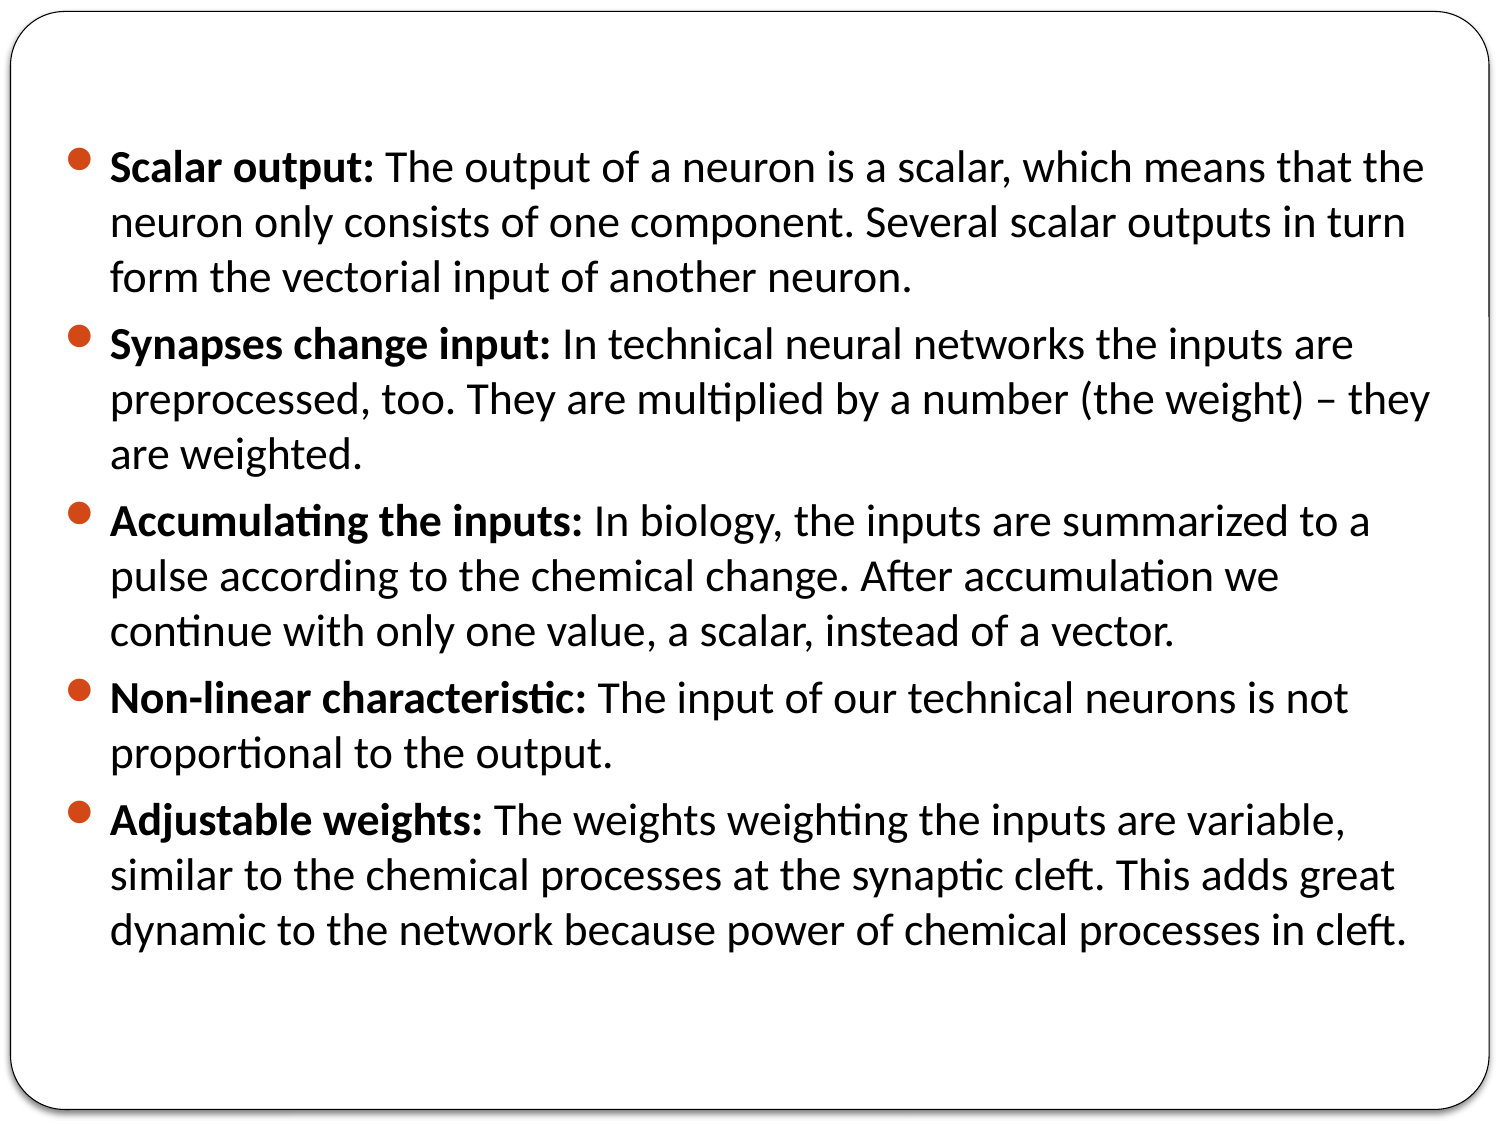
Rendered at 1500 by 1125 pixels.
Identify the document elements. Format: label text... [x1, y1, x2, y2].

list Scalar output: The output of a neuron is a scalar, which means that the neuron only consists of one component. Several scalar outputs in turn form the vectorial input of another neuron. Synapses change input: In technical neural networks the inputs are preprocessed, too. They are multiplied by a number (the weight) – they are weighted. Accumulating the inputs: In biology, the inputs are summarized to a pulse according to the chemical change. After accumulation we continue with only one value, a scalar, instead of a vector. Non-linear characteristic: The input of our technical neurons is not proportional to the output. Adjustable weights: The weights weighting the inputs are variable, similar to the chemical processes at the synaptic cleft. This adds great dynamic to the network because power of chemical processes in cleft. [50, 62, 1450, 1088]
